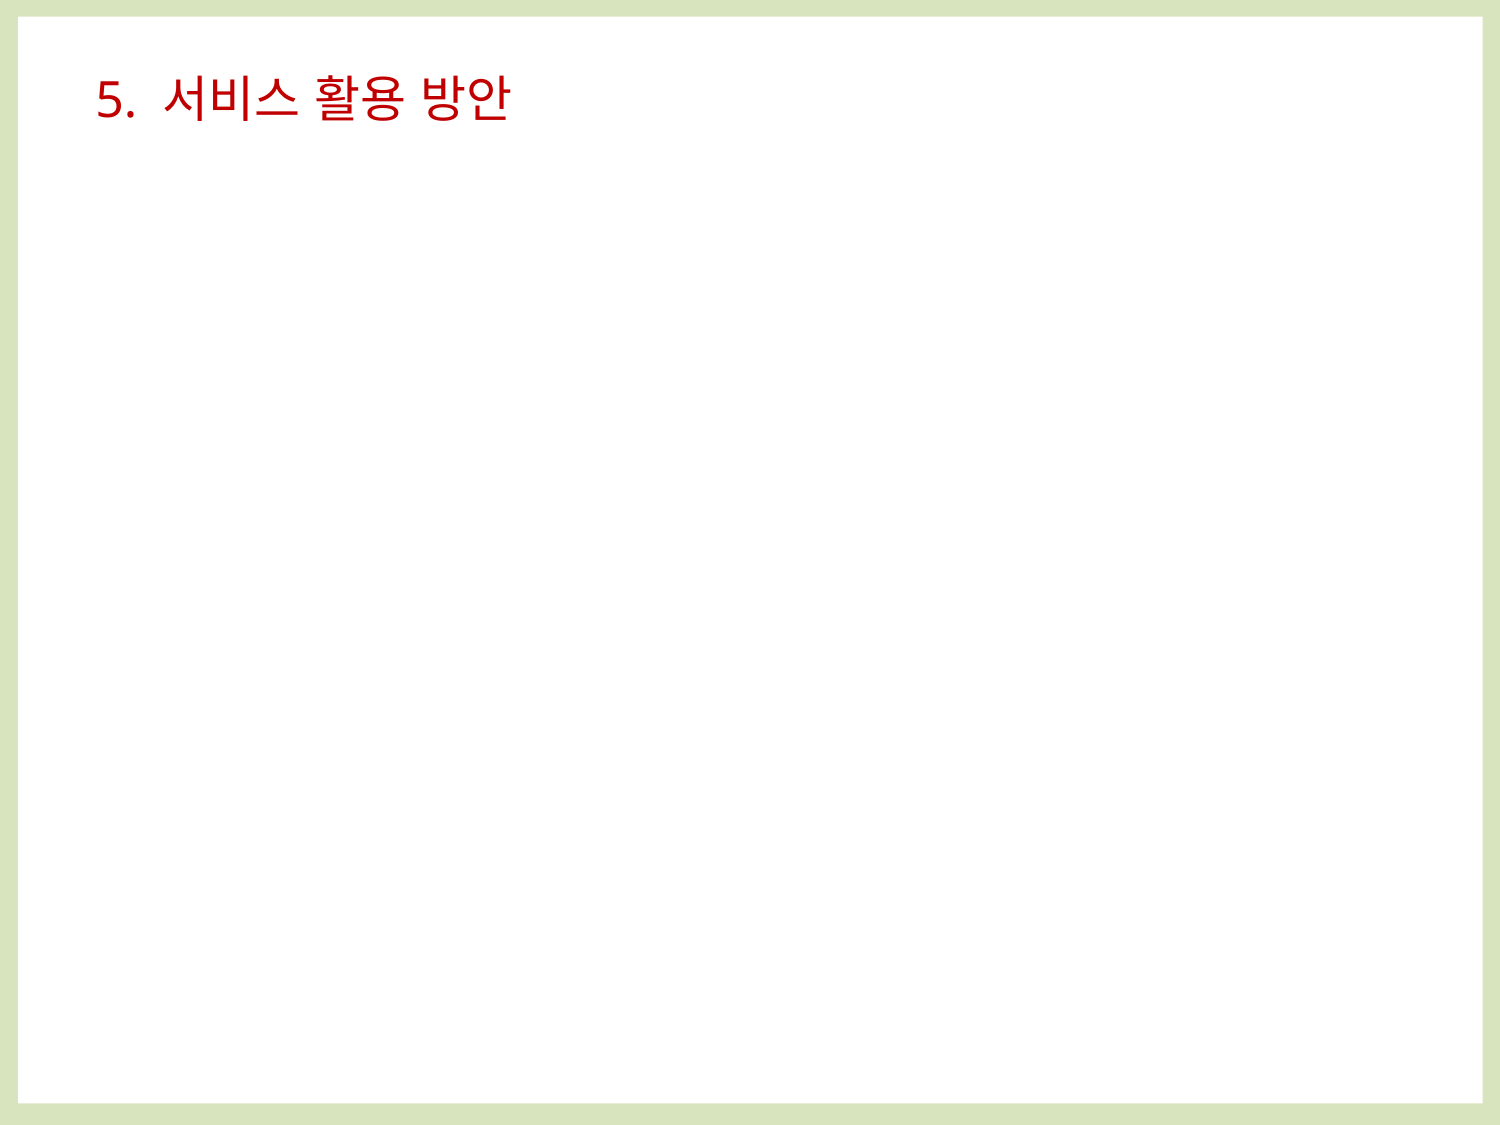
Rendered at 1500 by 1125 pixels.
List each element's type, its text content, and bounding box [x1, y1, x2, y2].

text_box 5. 서비스 활용 방안 [80, 60, 528, 136]
text_box [16, 15, 1485, 1105]
